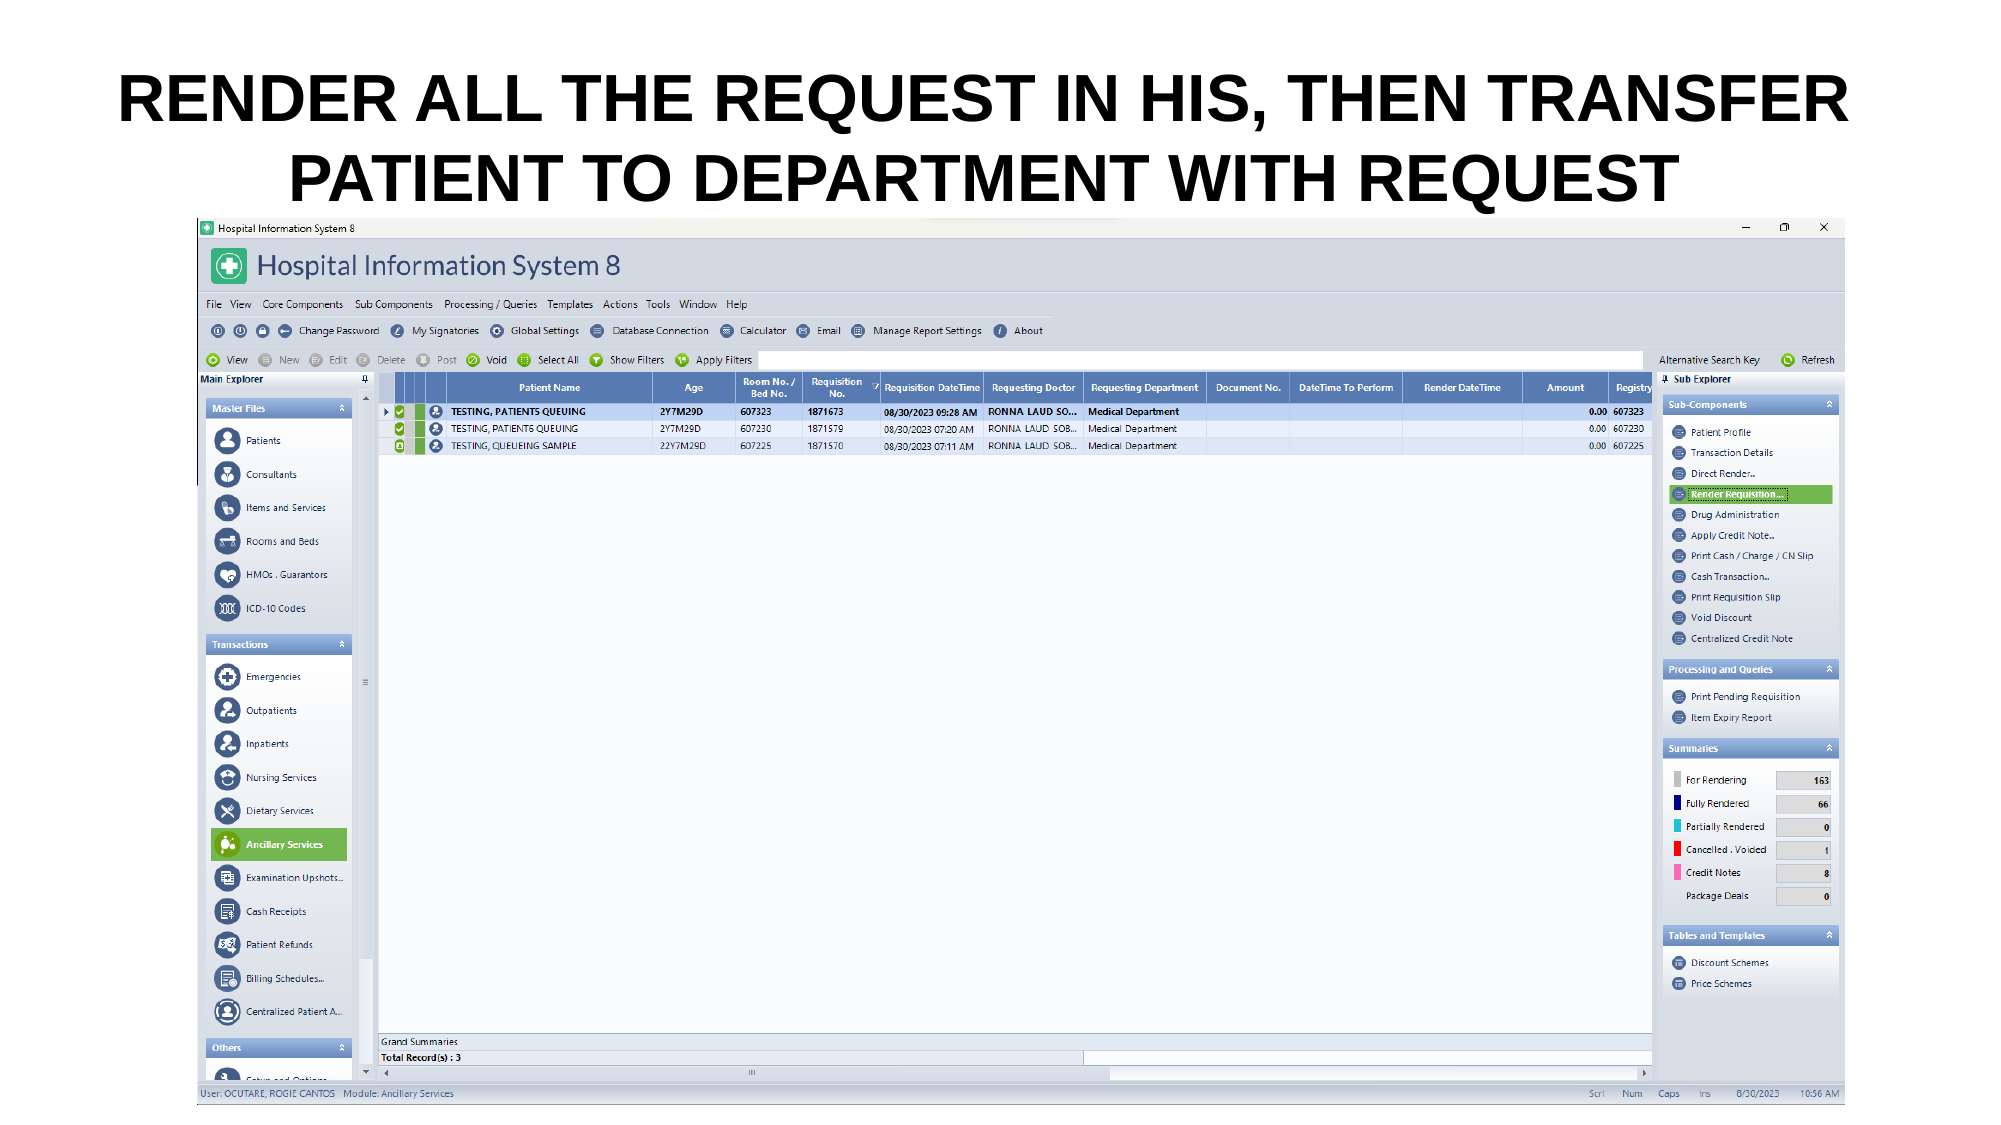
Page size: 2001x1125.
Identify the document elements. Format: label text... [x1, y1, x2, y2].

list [197, 218, 1845, 1105]
text_box RENDER ALL THE REQUEST IN HIS, THEN TRANSFER PATIENT TO DEPARTMENT WITH REQUEST [50, 68, 1920, 201]
